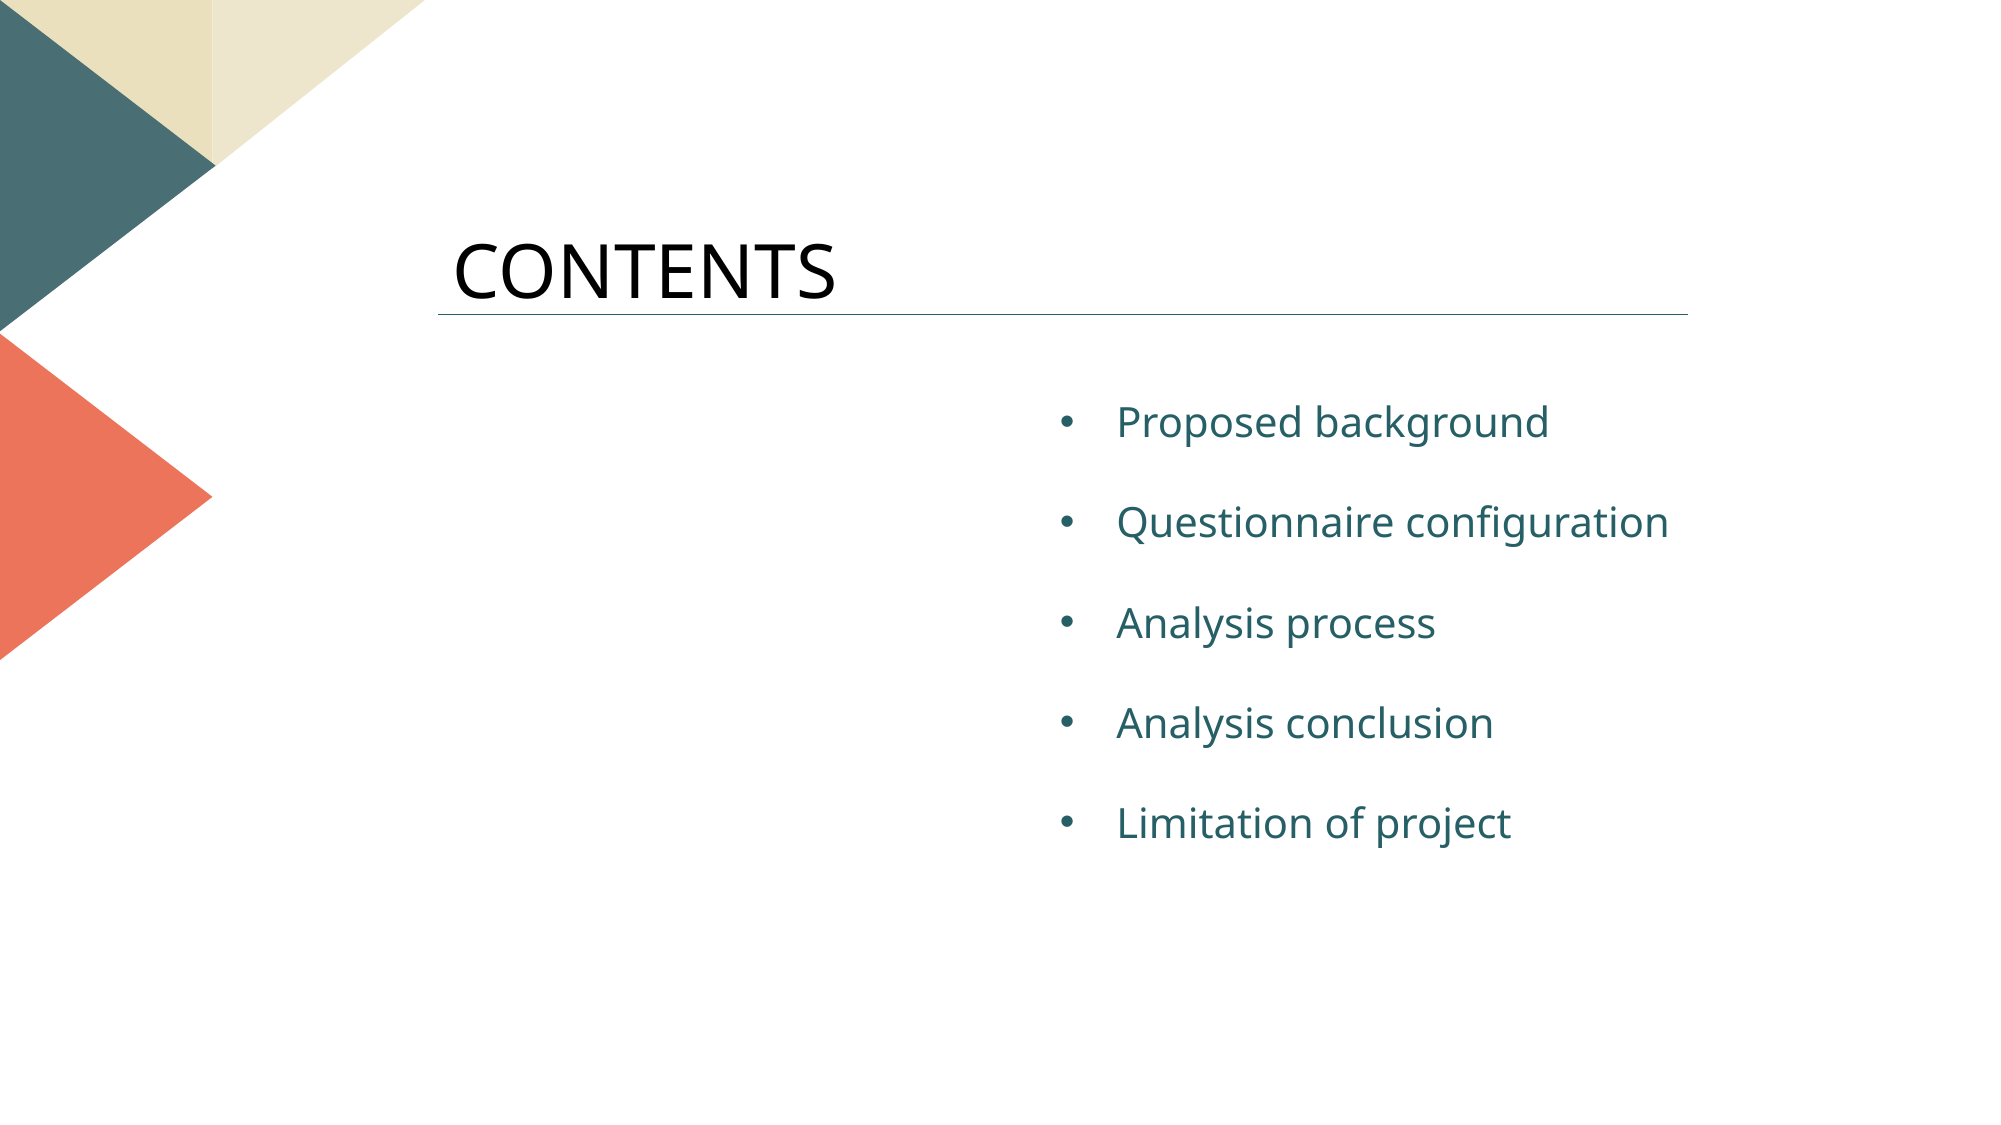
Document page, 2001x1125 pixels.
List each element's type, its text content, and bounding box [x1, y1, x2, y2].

text_box Proposed background Questionnaire configuration Analysis process Analysis conclusion Limitation of project [1045, 388, 1704, 854]
text_box CONTENTS [437, 226, 874, 314]
